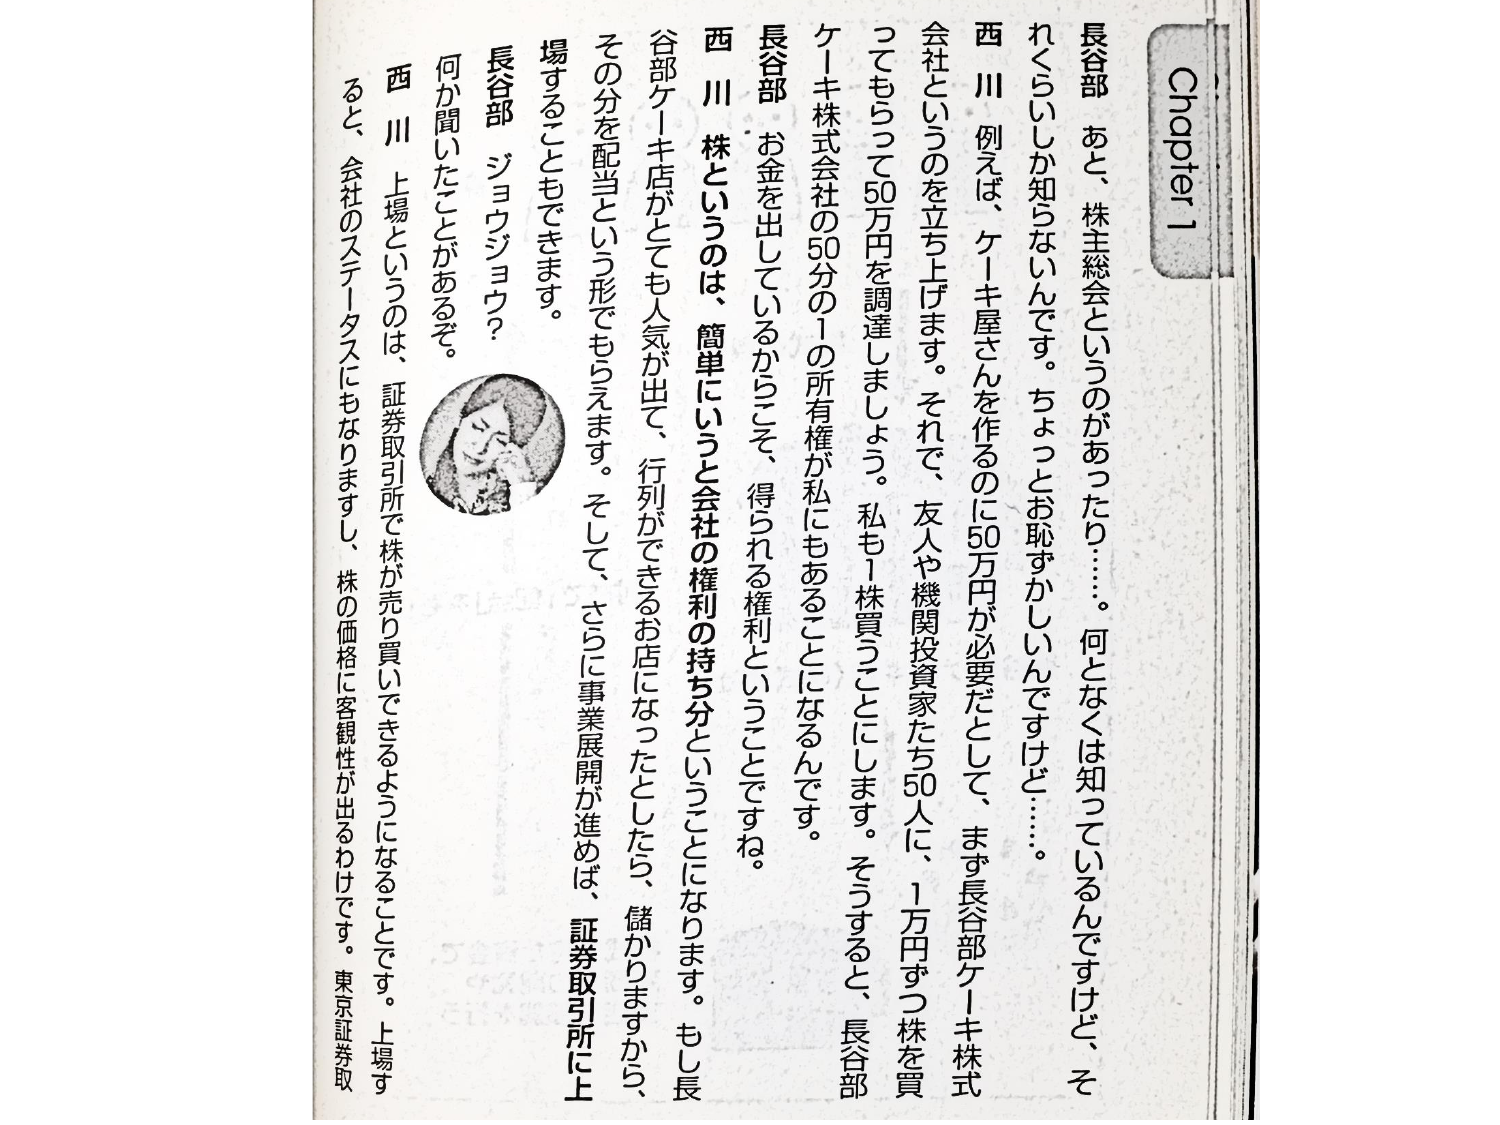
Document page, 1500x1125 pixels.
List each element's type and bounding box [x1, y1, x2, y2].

picture [312, 0, 1261, 1120]
